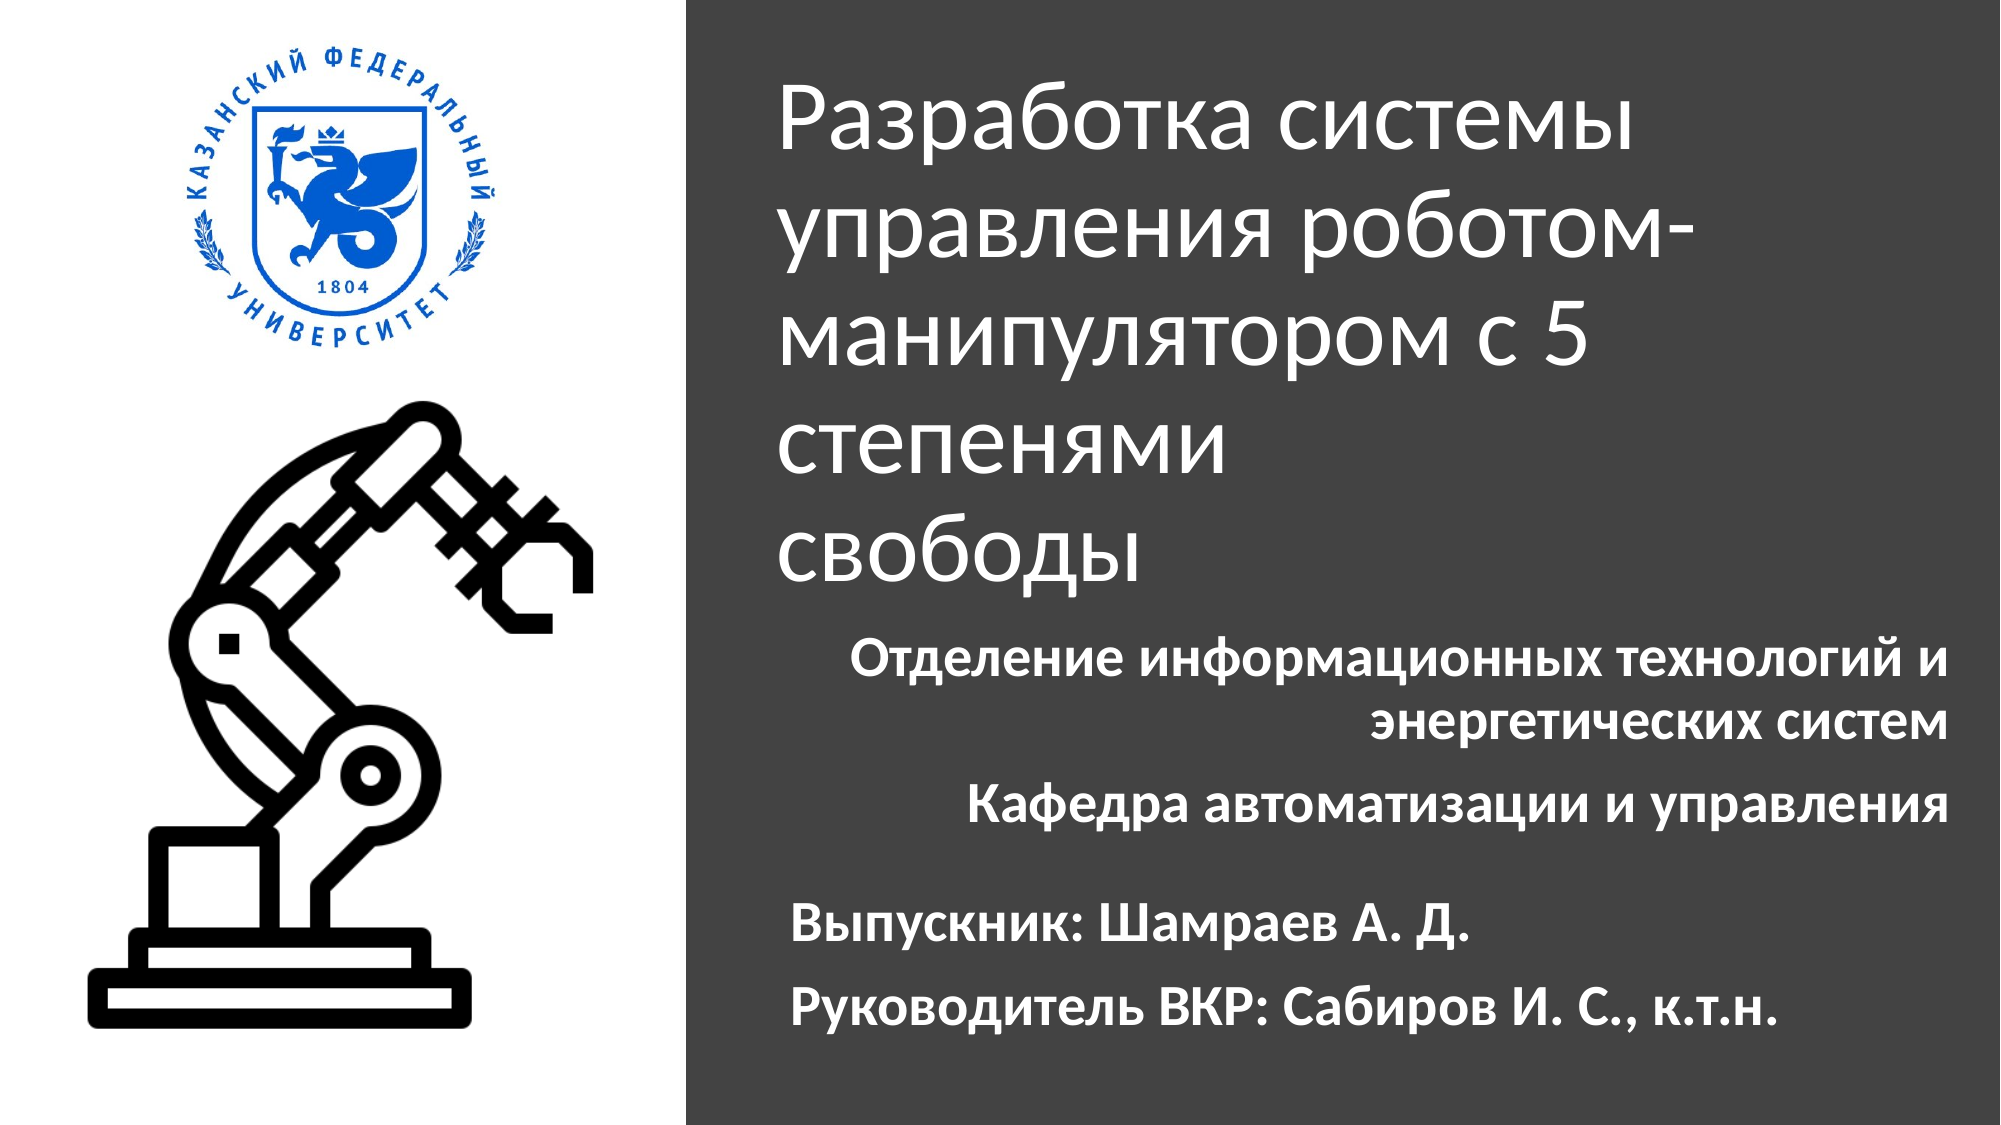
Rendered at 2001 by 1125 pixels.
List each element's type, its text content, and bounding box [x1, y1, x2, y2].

title Разработка системы управления роботом-манипулятором с 5 степенями свободы [761, 21, 1874, 611]
picture [0, 0, 686, 1125]
subtitle Отделение информационных технологий и энергетических систем Кафедра автоматизации и управления Выпускник: Шамраев А. Д. Руководитель ВКР: Сабиров И. С., к.т.н. [775, 618, 1966, 1107]
